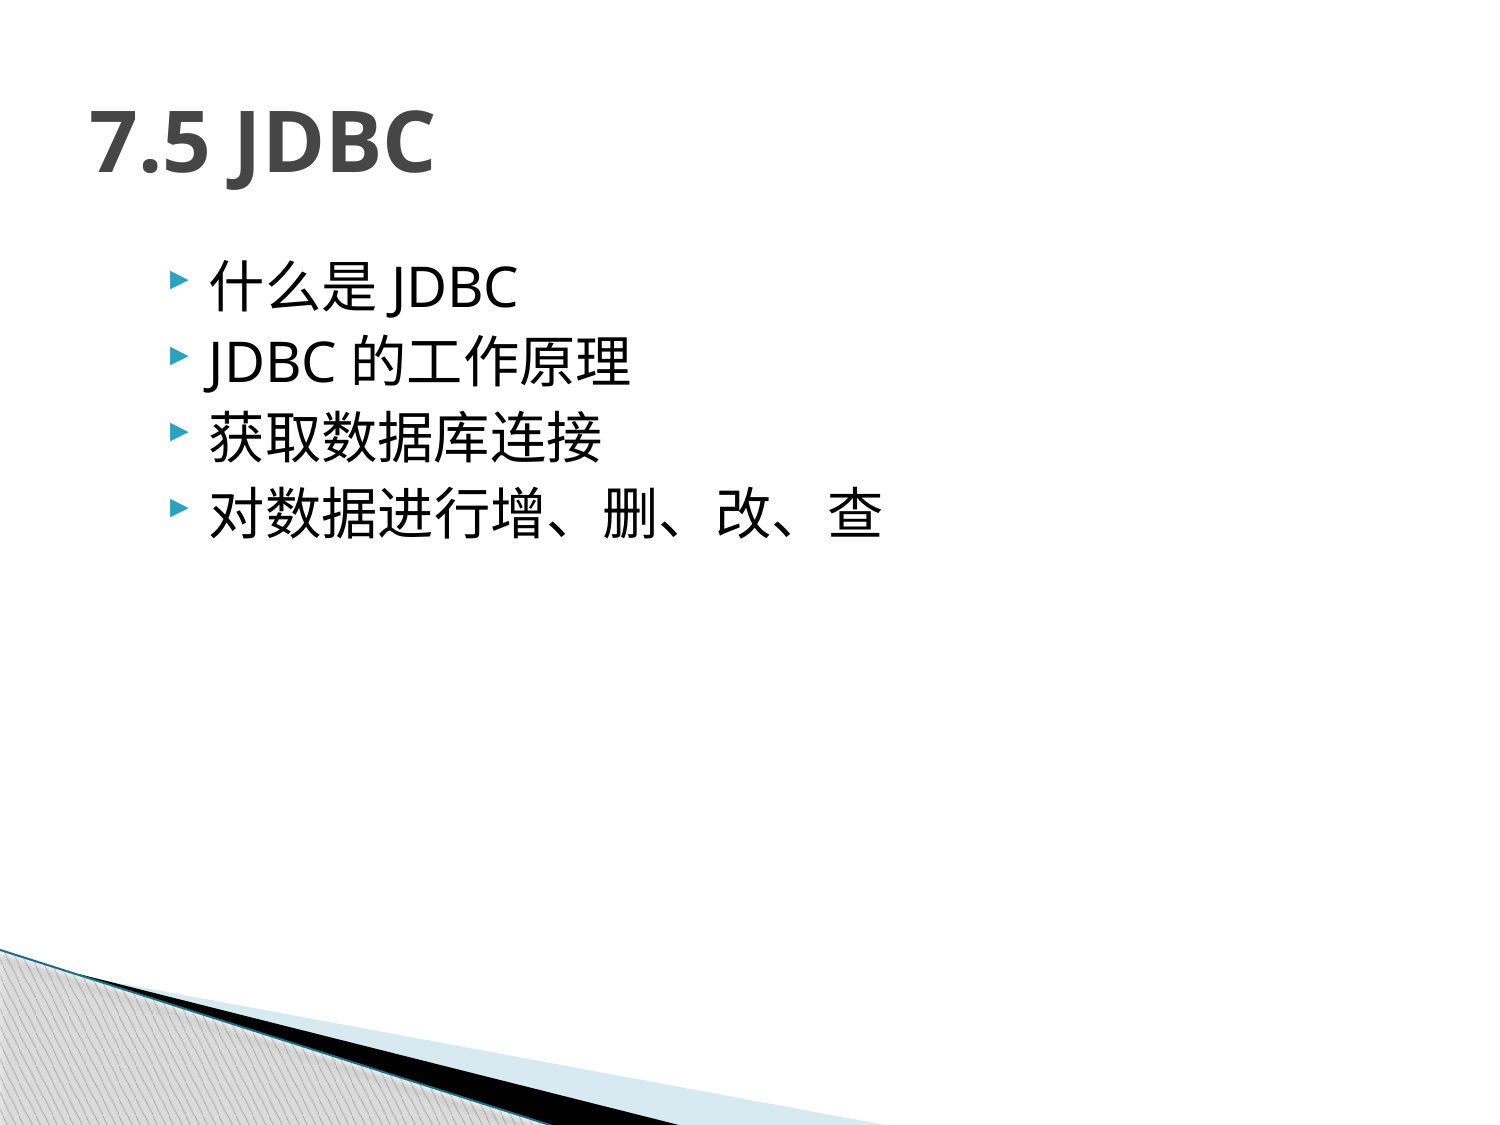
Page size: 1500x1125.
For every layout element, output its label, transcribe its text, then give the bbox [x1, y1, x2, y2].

list 什么是JDBC JDBC的工作原理 获取数据库连接 对数据进行增、删、改、查 [134, 243, 1422, 835]
title 7.5 JDBC [75, 45, 1425, 233]
